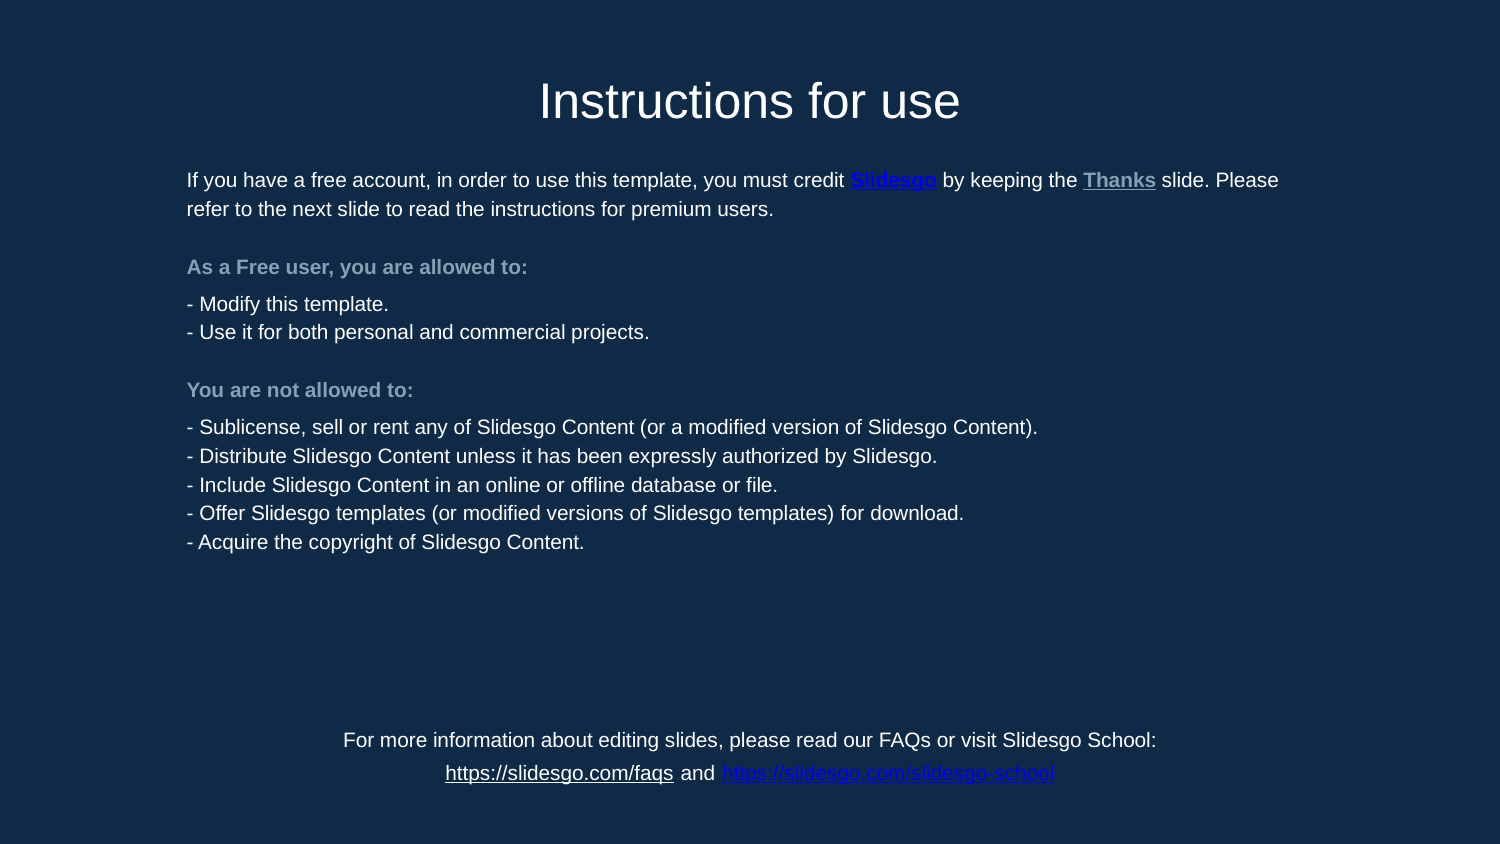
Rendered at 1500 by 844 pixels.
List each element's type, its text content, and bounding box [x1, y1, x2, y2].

text_box If you have a free account, in order to use this template, you must credit Slidesgo by keeping the Thanks slide. Please refer to the next slide to read the instructions for premium users. As a Free user, you are allowed to: - Modify this template. - Use it for both personal and commercial projects. You are not allowed to: - Sublicense, sell or rent any of Slidesgo Content (or a modified version of Slidesgo Content). - Distribute Slidesgo Content unless it has been expressly authorized by Slidesgo. - Include Slidesgo Content in an online or offline database or file. - Offer Slidesgo templates (or modified versions of Slidesgo templates) for download. - Acquire the copyright of Slidesgo Content. [171, 148, 1328, 589]
text_box Instructions for use [171, 53, 1328, 132]
text_box For more information about editing slides, please read our FAQs or visit Slidesgo School: https://slidesgo.com/faqs and https://slidesgo.com/slidesgo-school [171, 707, 1328, 780]
